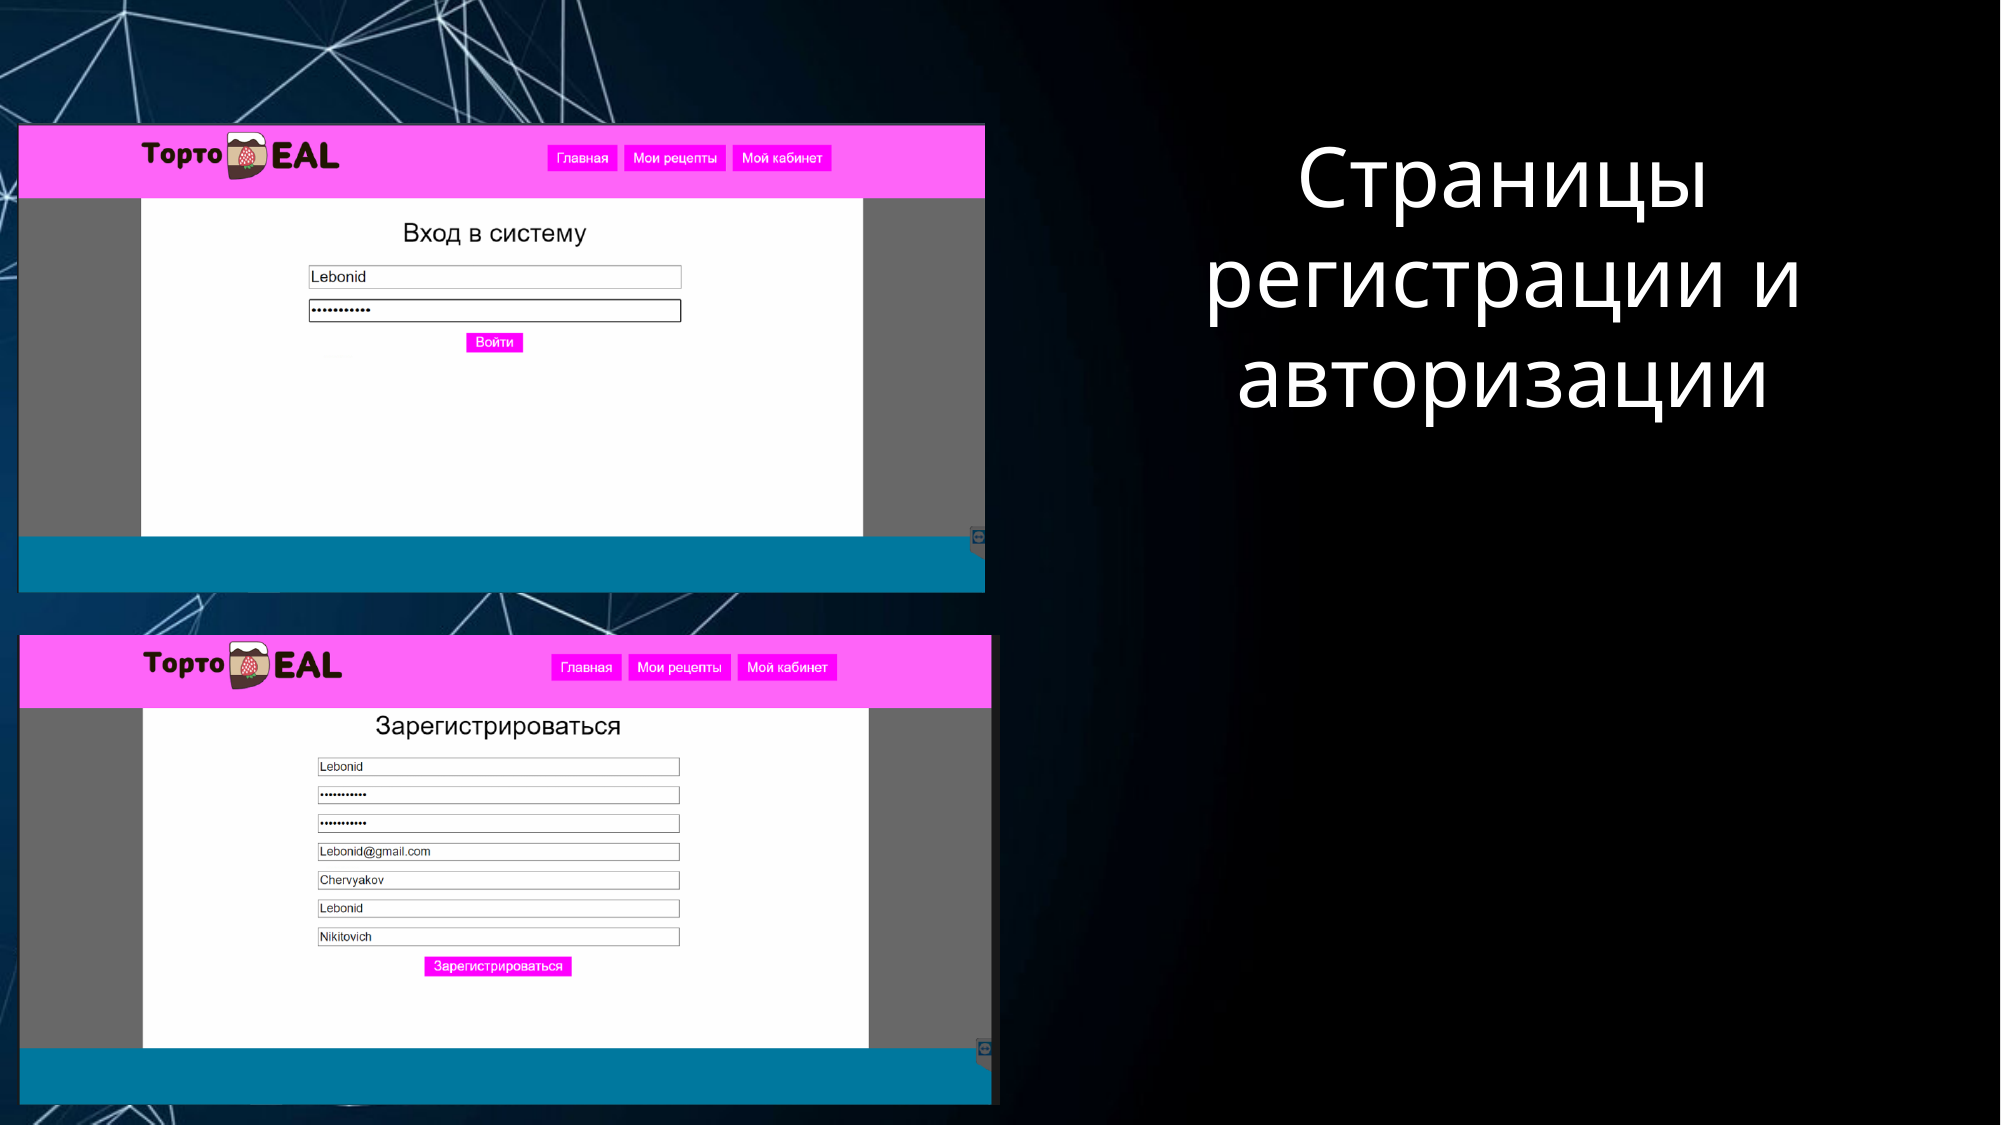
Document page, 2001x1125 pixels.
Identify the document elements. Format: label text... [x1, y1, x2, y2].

picture [0, 0, 2001, 1125]
text_box Страницы регистрации и авторизации [1025, 116, 1982, 368]
text_box [974, 399, 1931, 824]
